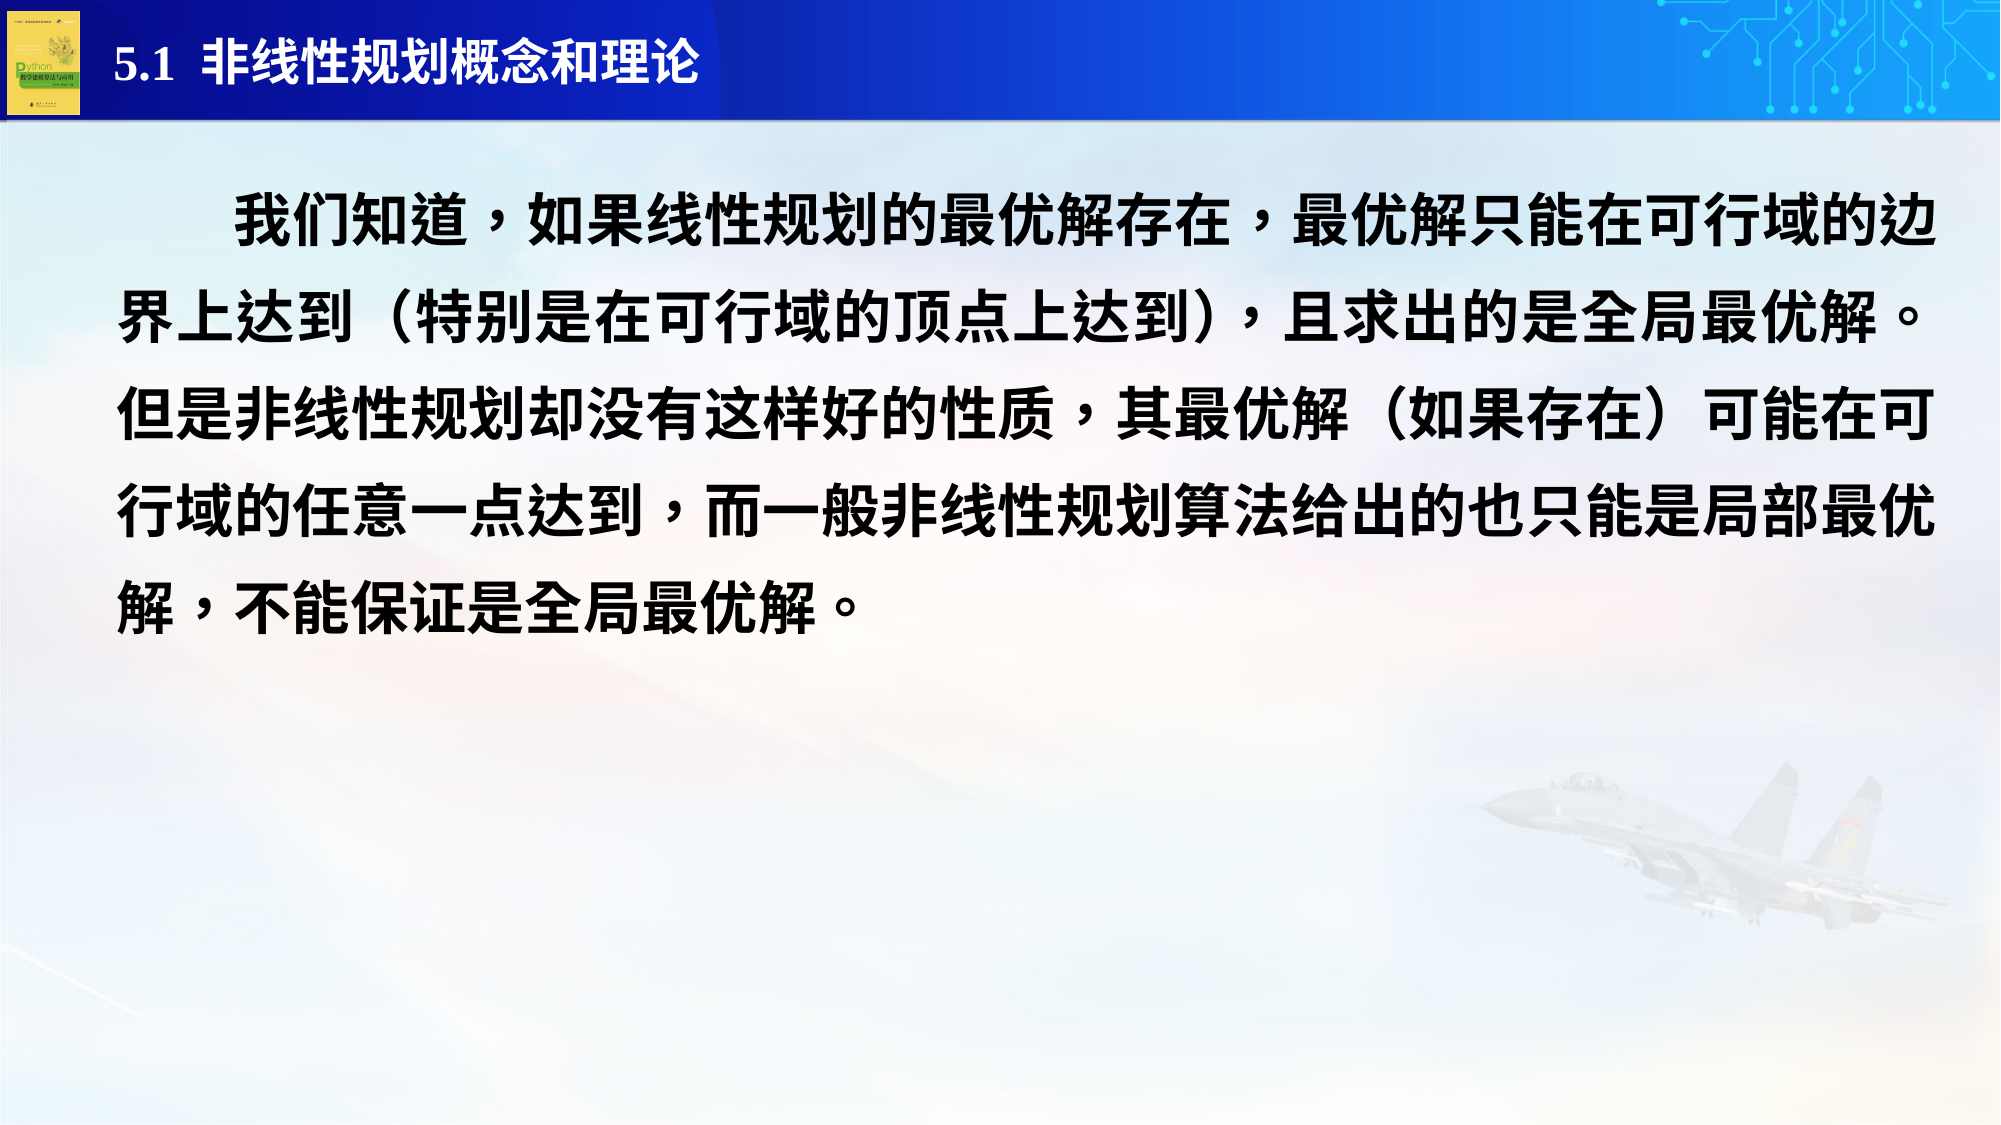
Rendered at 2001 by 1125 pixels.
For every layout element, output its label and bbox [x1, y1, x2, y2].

picture [0, 0, 2001, 1125]
text_box [116, 172, 1939, 1039]
